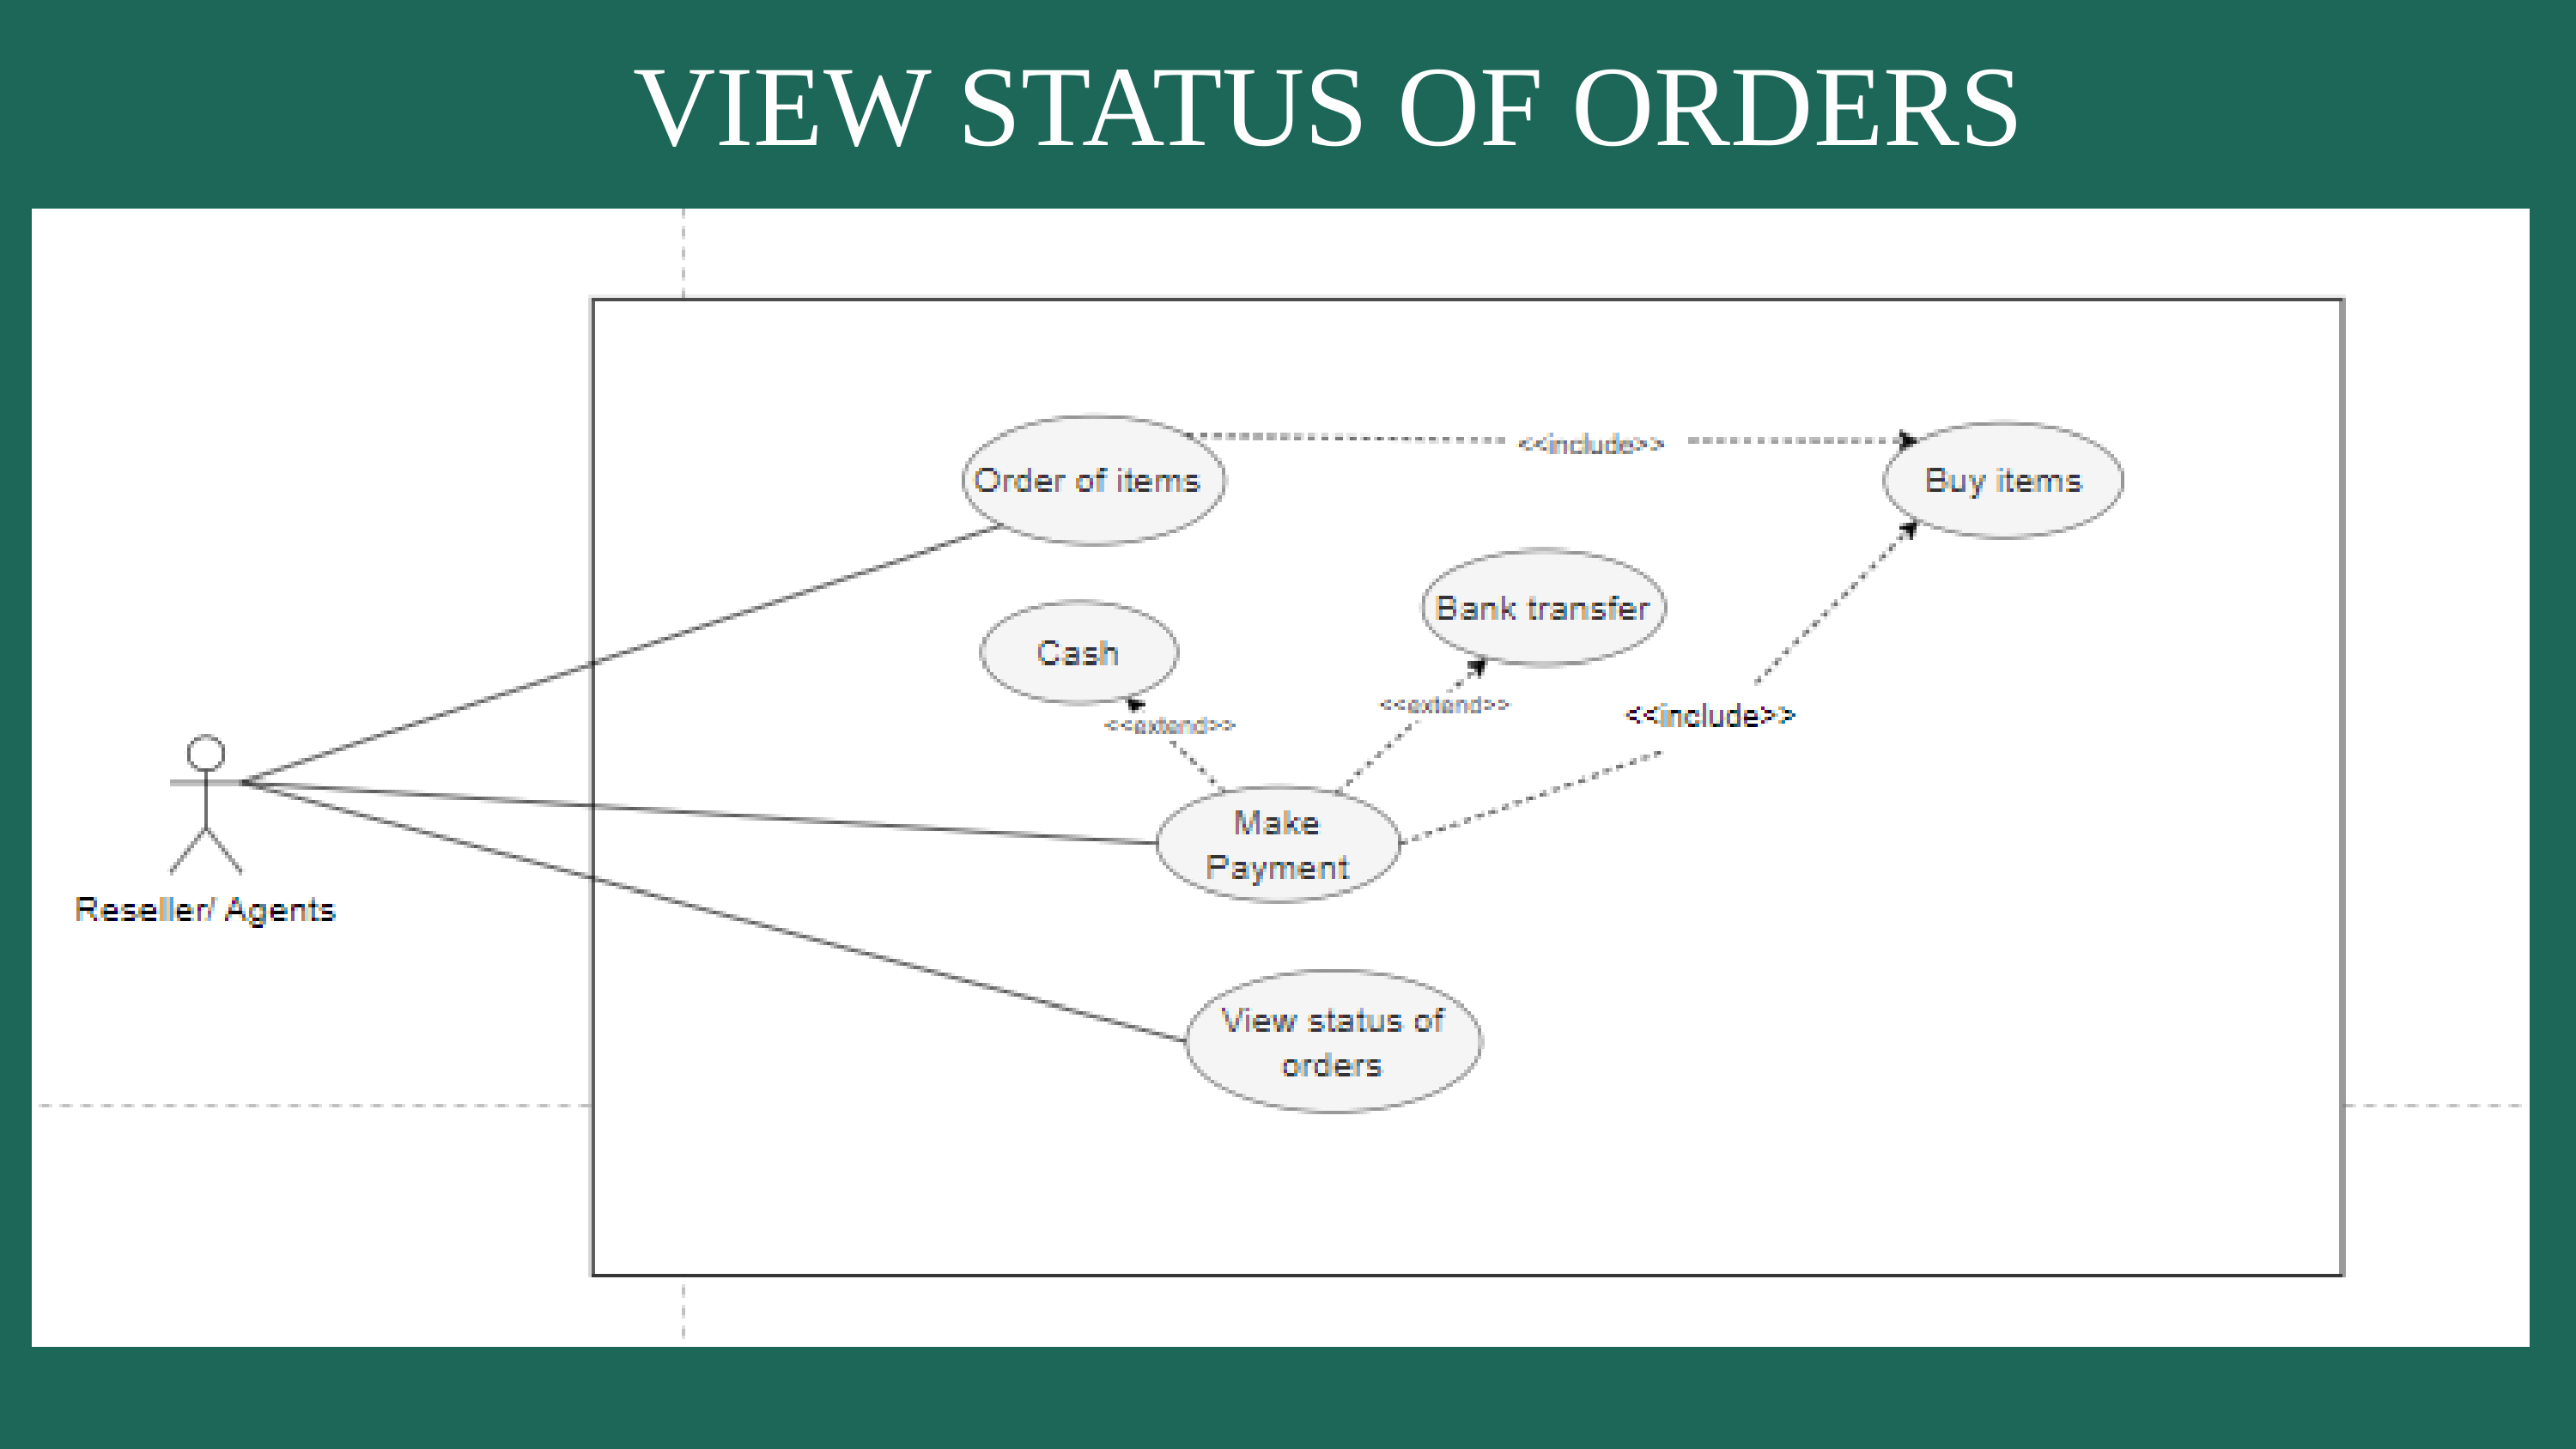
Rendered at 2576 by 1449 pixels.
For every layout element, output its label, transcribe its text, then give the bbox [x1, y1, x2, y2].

text_box VIEW STATUS OF ORDERS [633, 48, 2179, 169]
picture [32, 209, 2530, 1348]
